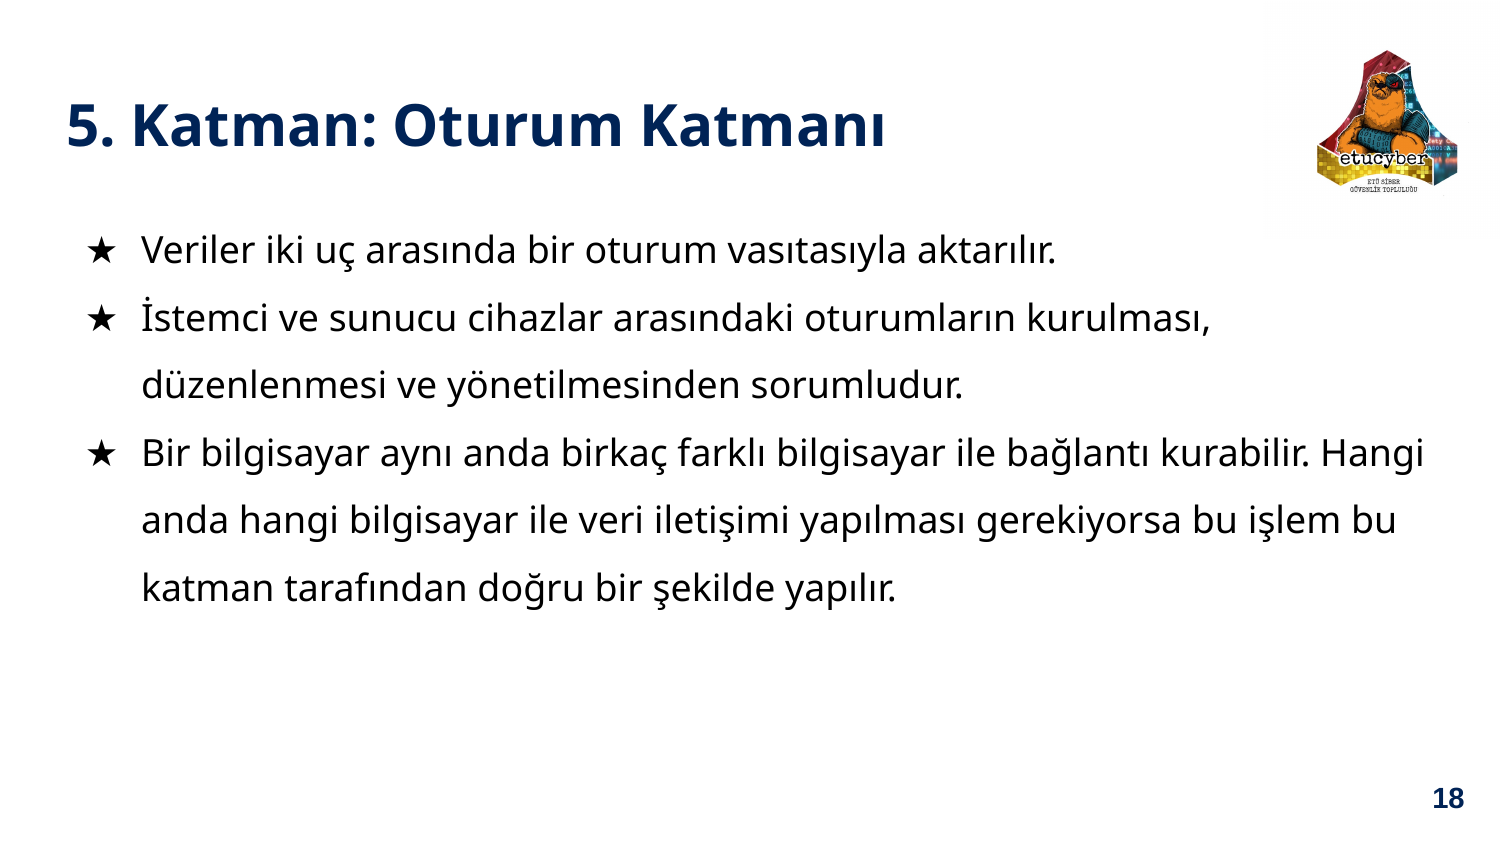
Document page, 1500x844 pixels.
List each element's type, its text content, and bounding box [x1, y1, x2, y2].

list Veriler iki uç arasında bir oturum vasıtasıyla aktarılır. İstemci ve sunucu cihazlar arasındaki oturumların kurulması, düzenlenmesi ve yönetilmesinden sorumludur. Bir bilgisayar aynı anda birkaç farklı bilgisayar ile bağlantı kurabilir. Hangi anda hangi bilgisayar ile veri iletişimi yapılması gerekiyorsa bu işlem bu katman tarafından doğru bir şekilde yapılır. [51, 189, 1449, 750]
slide_number ‹#› [1389, 764, 1480, 830]
title 5. Katman: Oturum Katmanı [51, 72, 1258, 167]
picture [1263, 1, 1500, 239]
